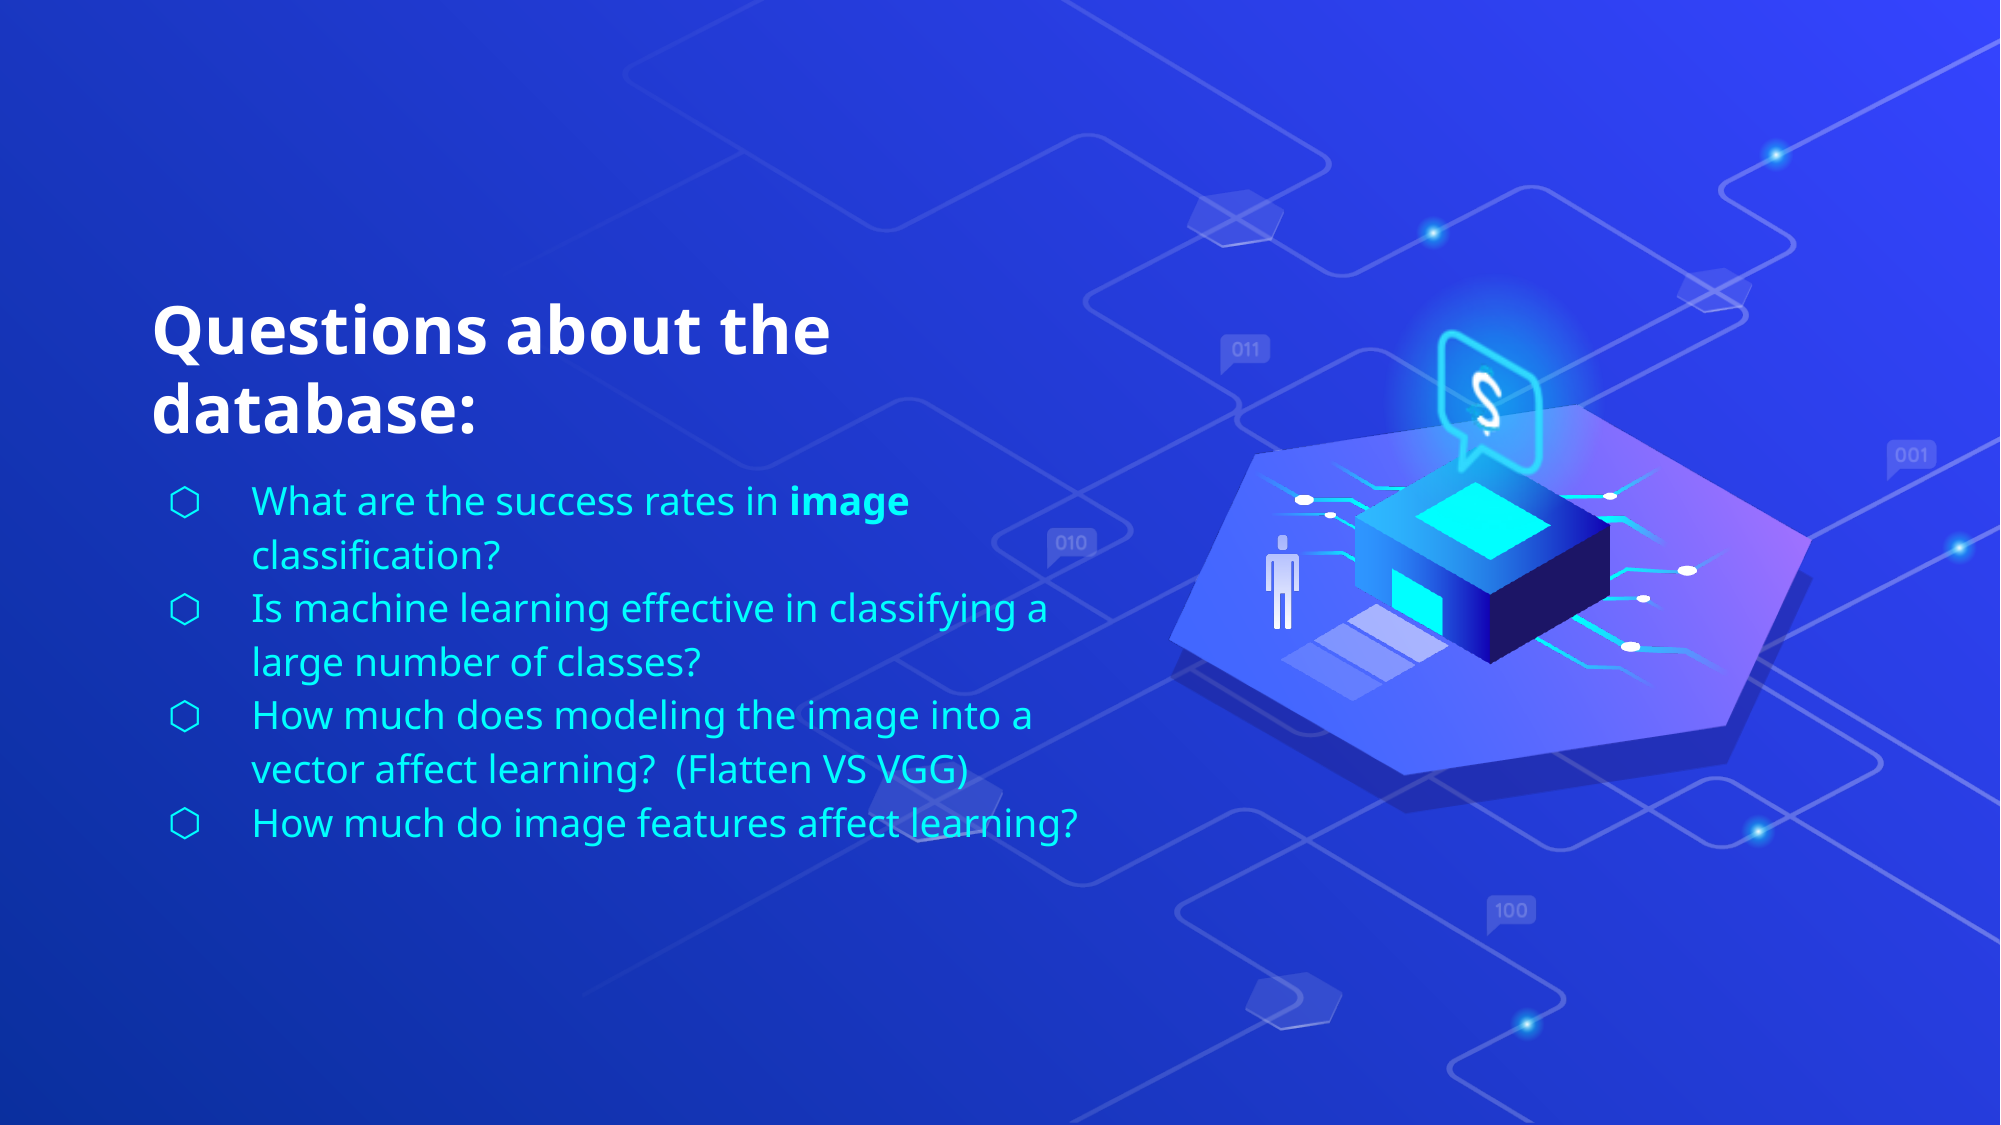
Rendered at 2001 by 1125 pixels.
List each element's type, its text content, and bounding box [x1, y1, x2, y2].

text_box What are the success rates in image classification? Is machine learning effective in classifying a large number of classes? How much does modeling the image into a vector affect learning? (Flatten VS VGG) How much do image features affect learning? [151, 469, 1136, 887]
title Questions about the database: [151, 193, 1084, 448]
picture [0, 0, 2000, 1125]
